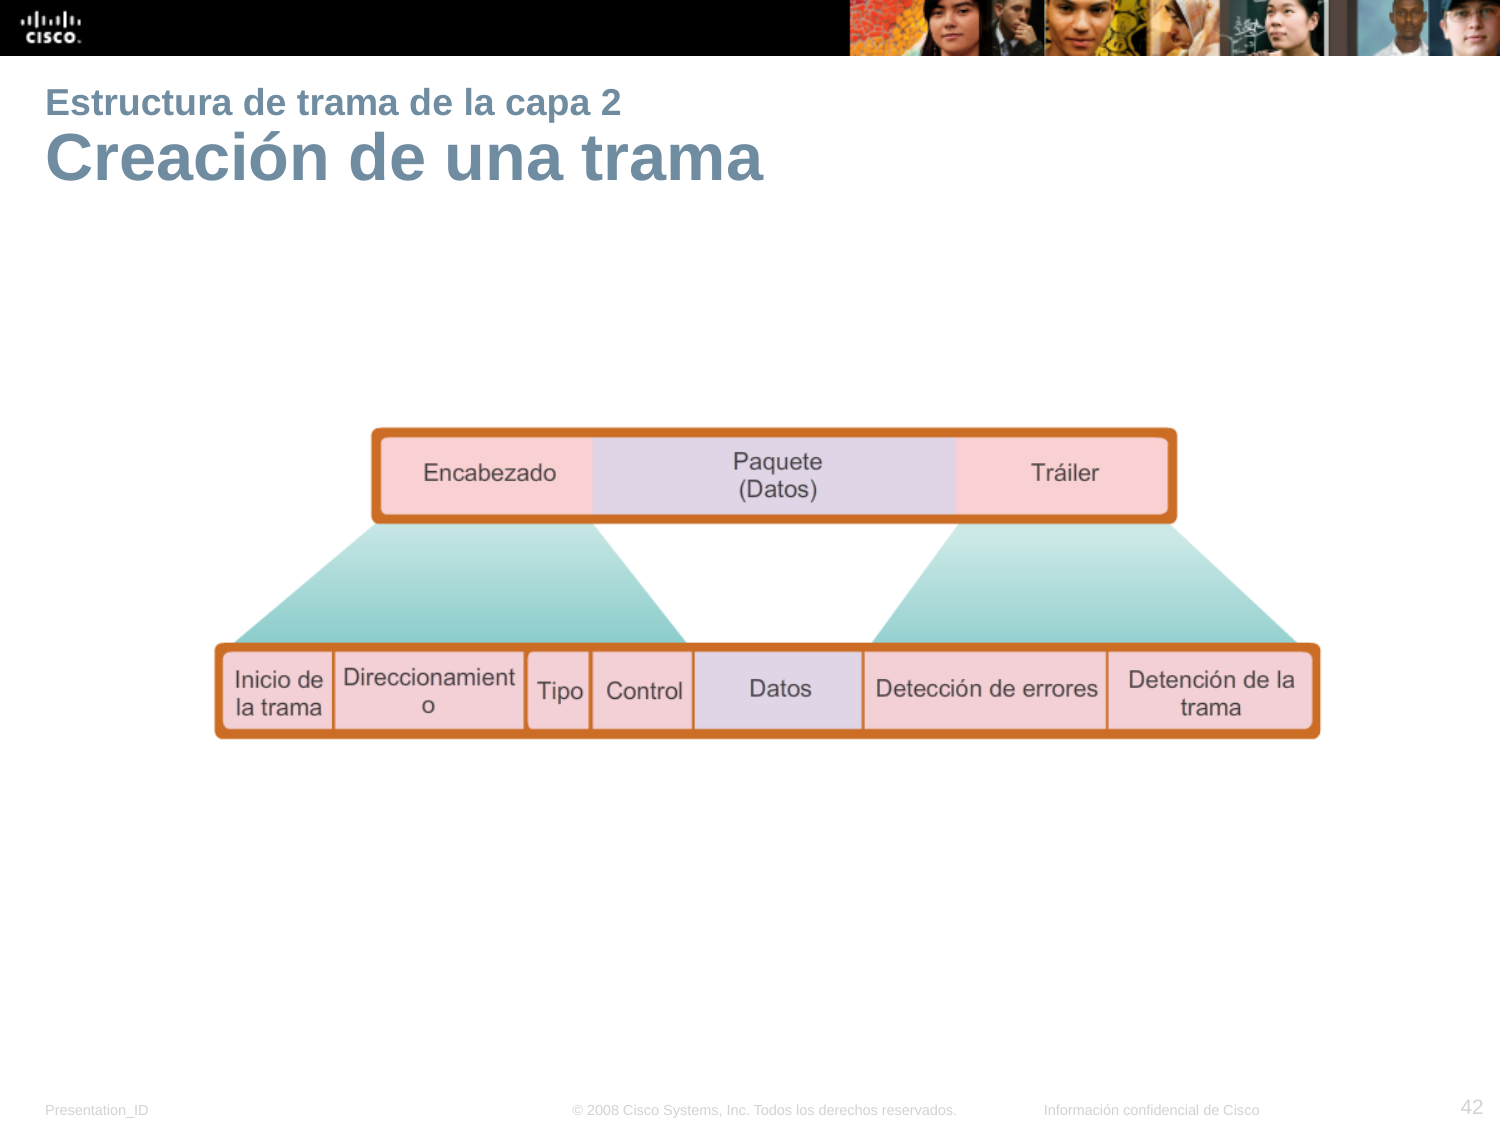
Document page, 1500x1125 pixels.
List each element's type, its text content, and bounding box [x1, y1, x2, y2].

title Estructura de trama de la capa 2 Creación de una trama [31, 64, 1471, 203]
picture [197, 392, 1334, 777]
picture [0, 0, 1500, 56]
